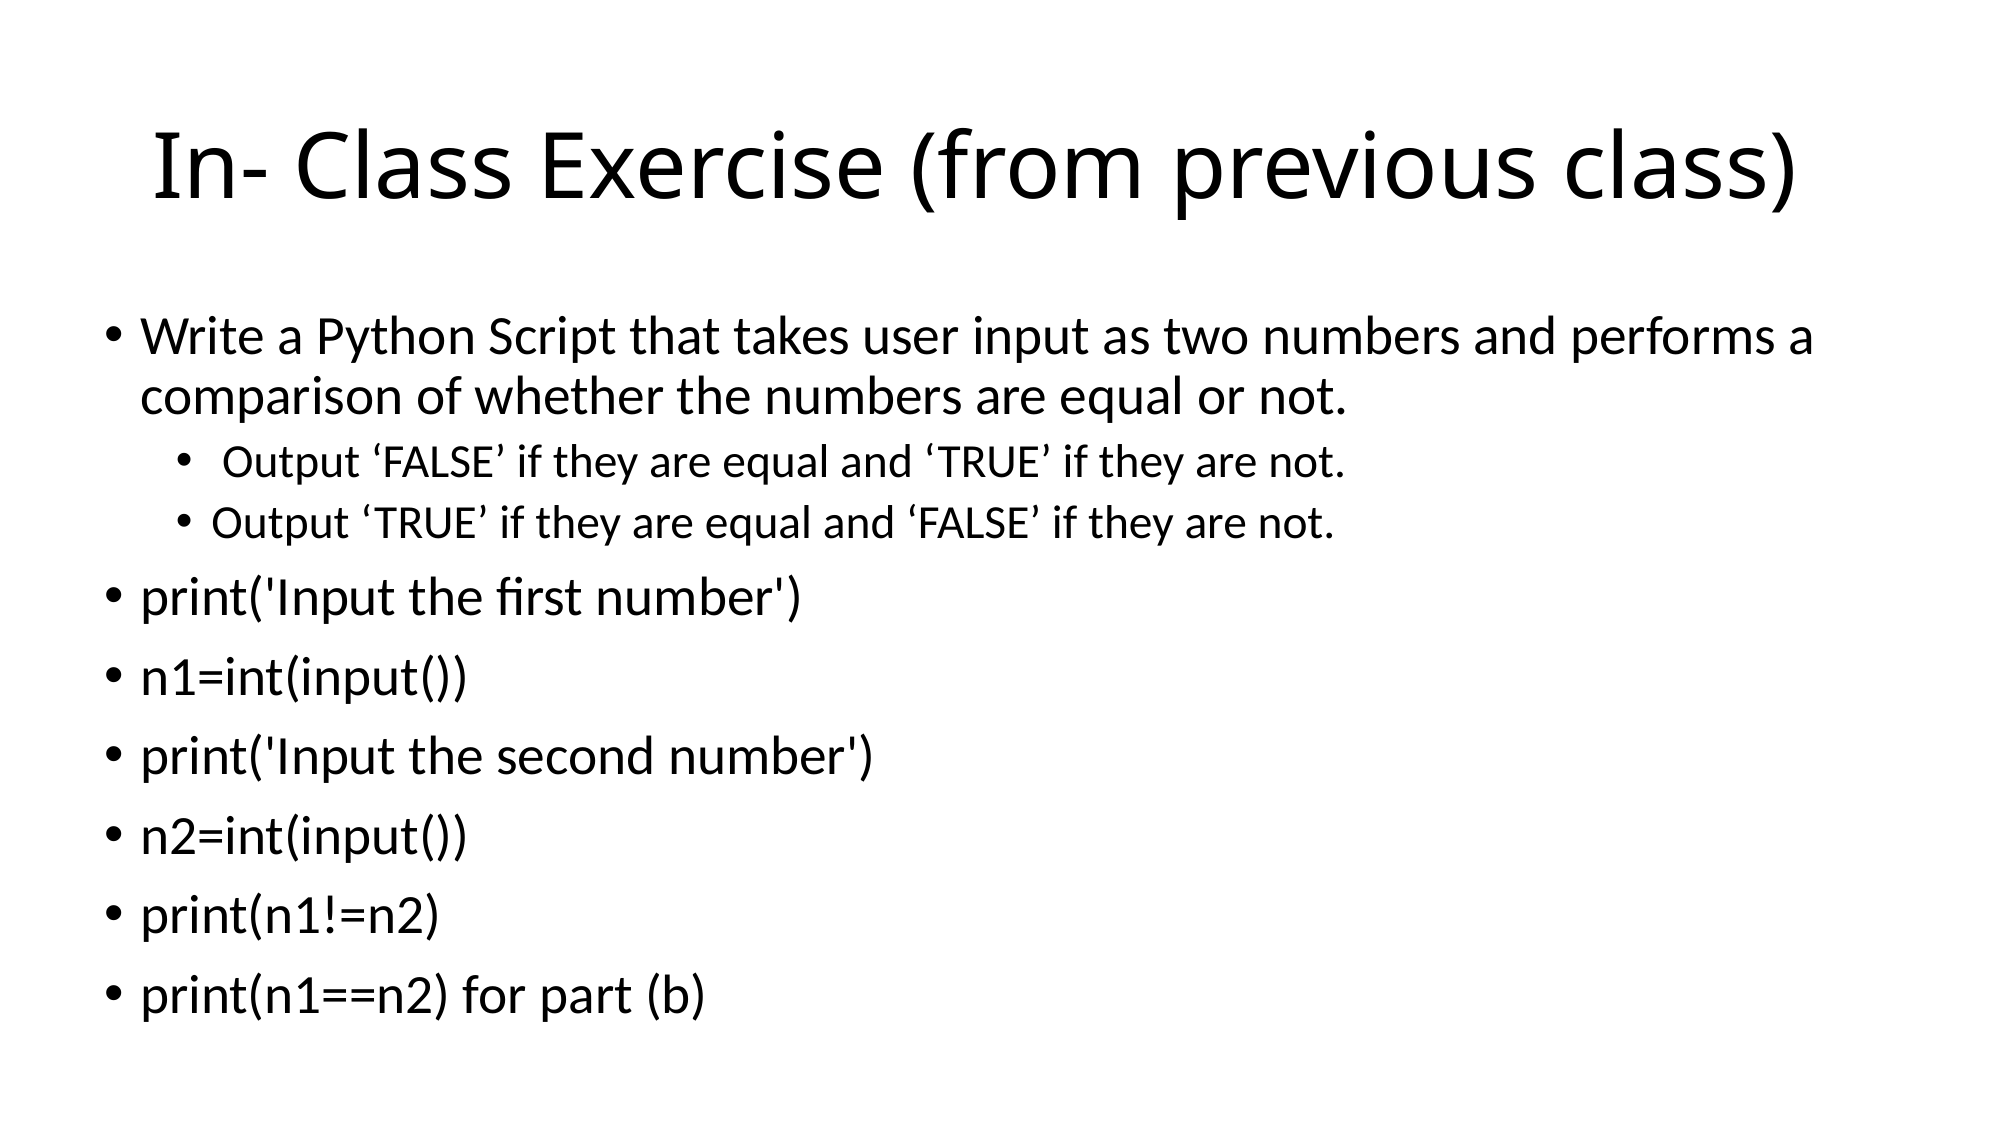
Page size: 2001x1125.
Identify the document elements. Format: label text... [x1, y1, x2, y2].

title In- Class Exercise (from previous class) [137, 59, 1863, 278]
list Write a Python Script that takes user input as two numbers and performs a comparison of whether the numbers are equal or not. Output ‘FALSE’ if they are equal and ‘TRUE’ if they are not. Output ‘TRUE’ if they are equal and ‘FALSE’ if they are not. print('Input the first number') n1=int(input()) print('Input the second number') n2=int(input()) print(n1!=n2) print(n1==n2) for part (b) [89, 299, 1863, 1038]
